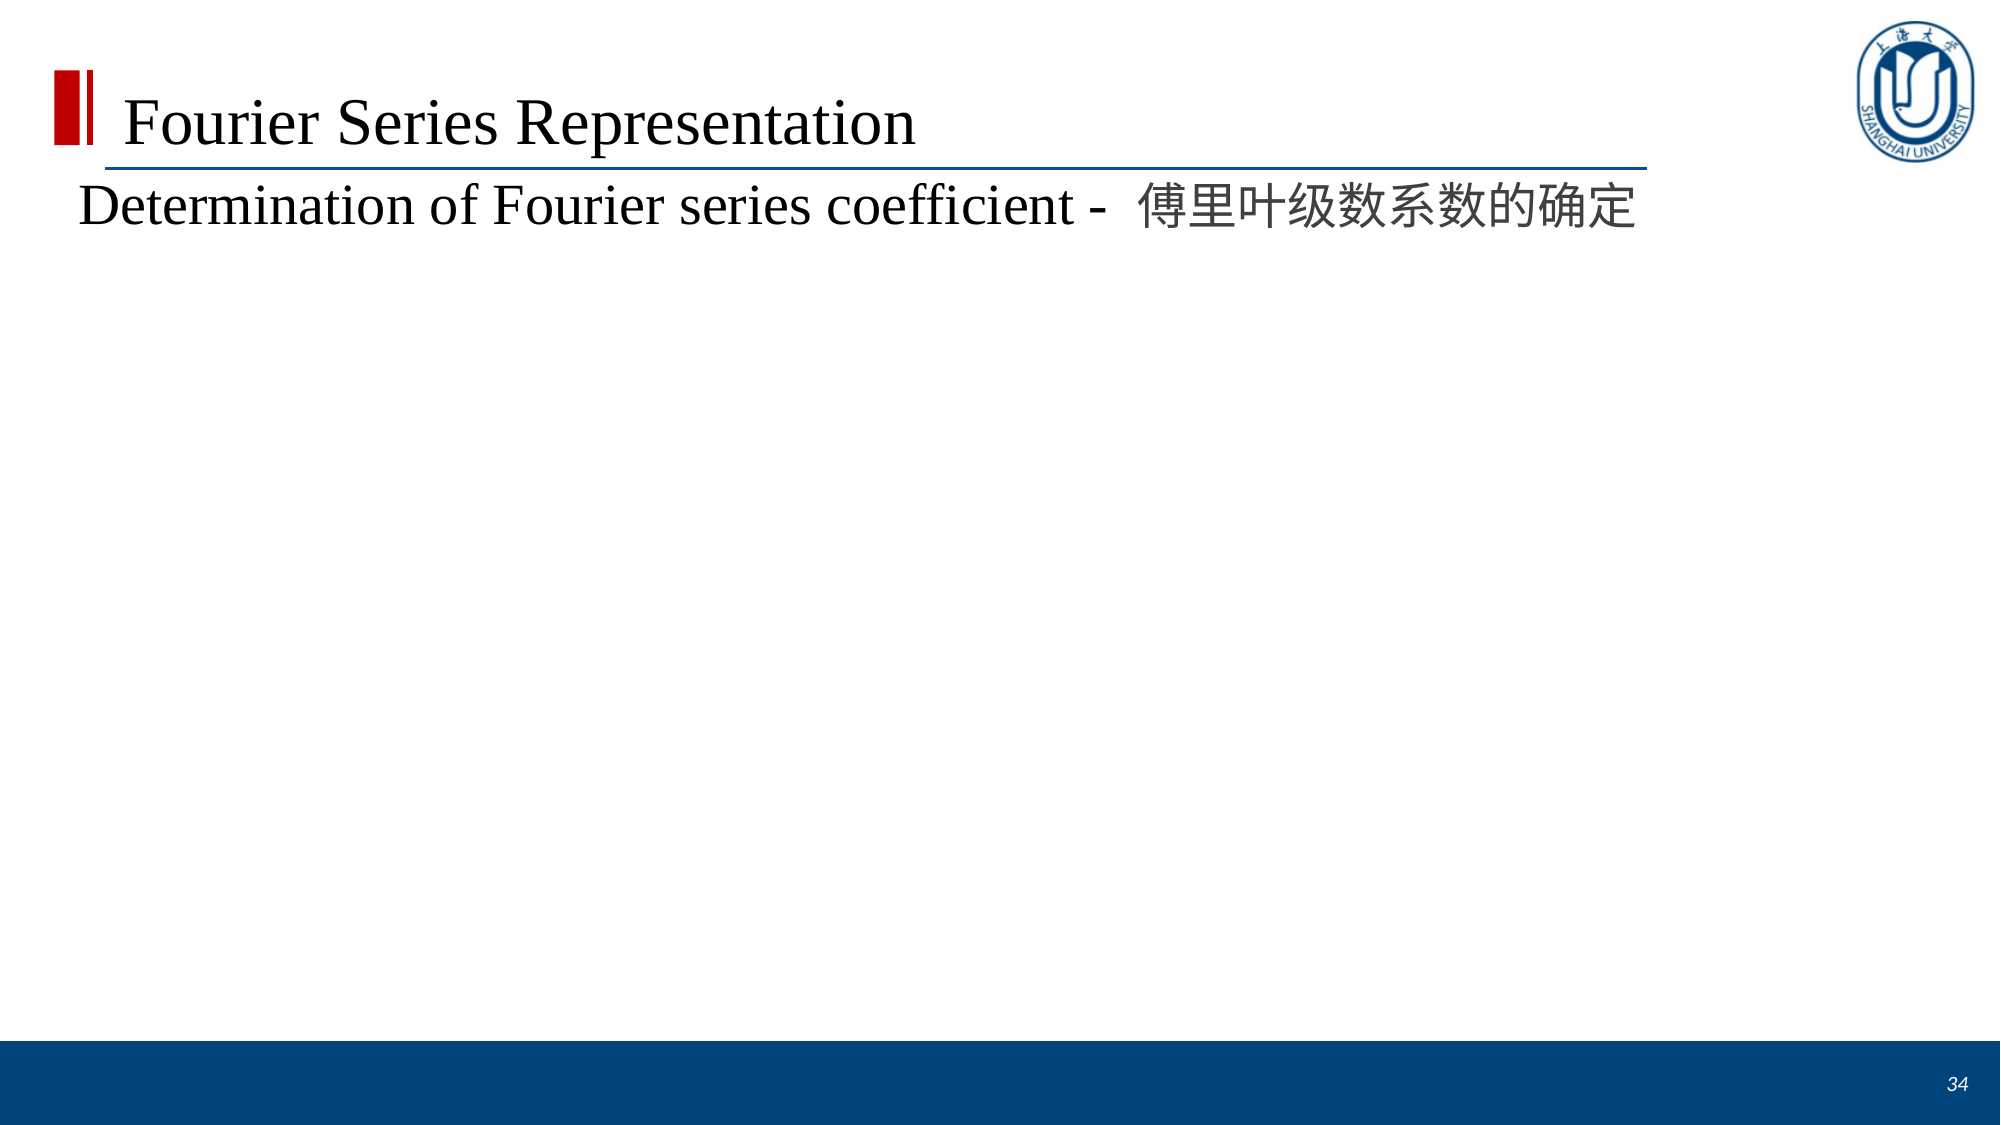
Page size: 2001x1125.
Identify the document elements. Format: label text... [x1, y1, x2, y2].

title Fourier Series Representation [108, 37, 1857, 167]
picture [1855, 21, 1978, 163]
slide_number 34 [1768, 1052, 1984, 1113]
